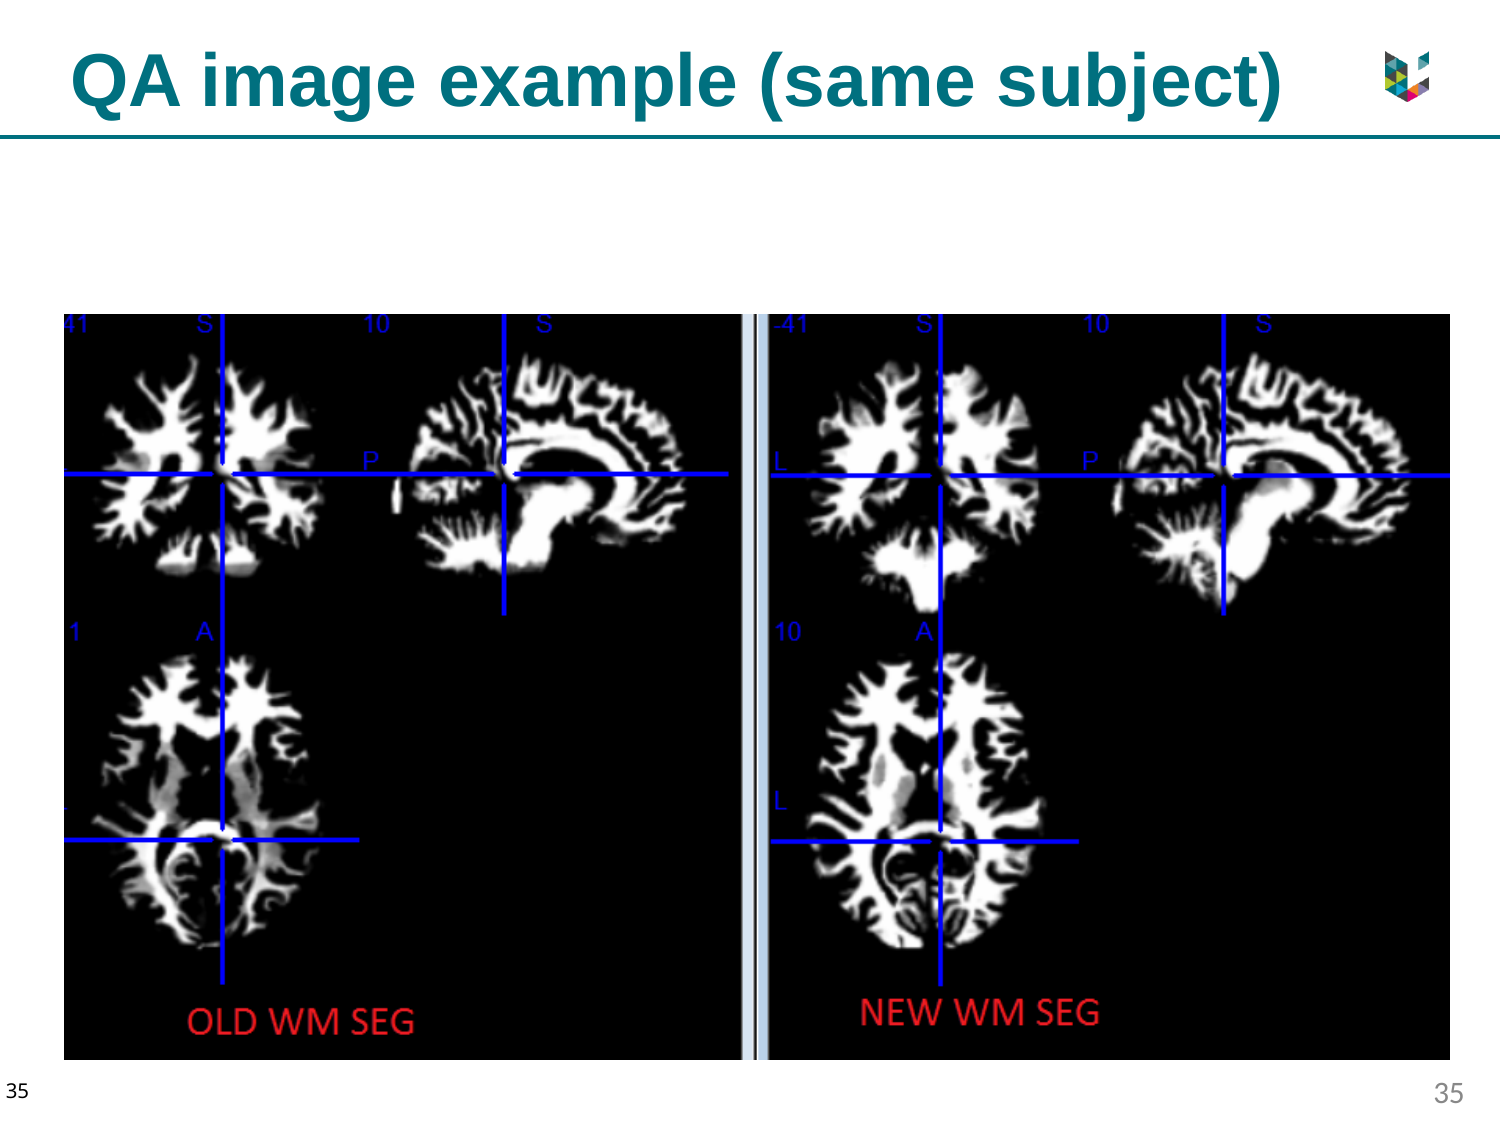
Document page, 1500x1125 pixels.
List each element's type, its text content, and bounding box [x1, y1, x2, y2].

picture [64, 314, 1451, 1061]
slide_number 35 [0, 1071, 41, 1113]
title QA image example (same subject) [62, 29, 1317, 124]
picture [1385, 51, 1429, 102]
